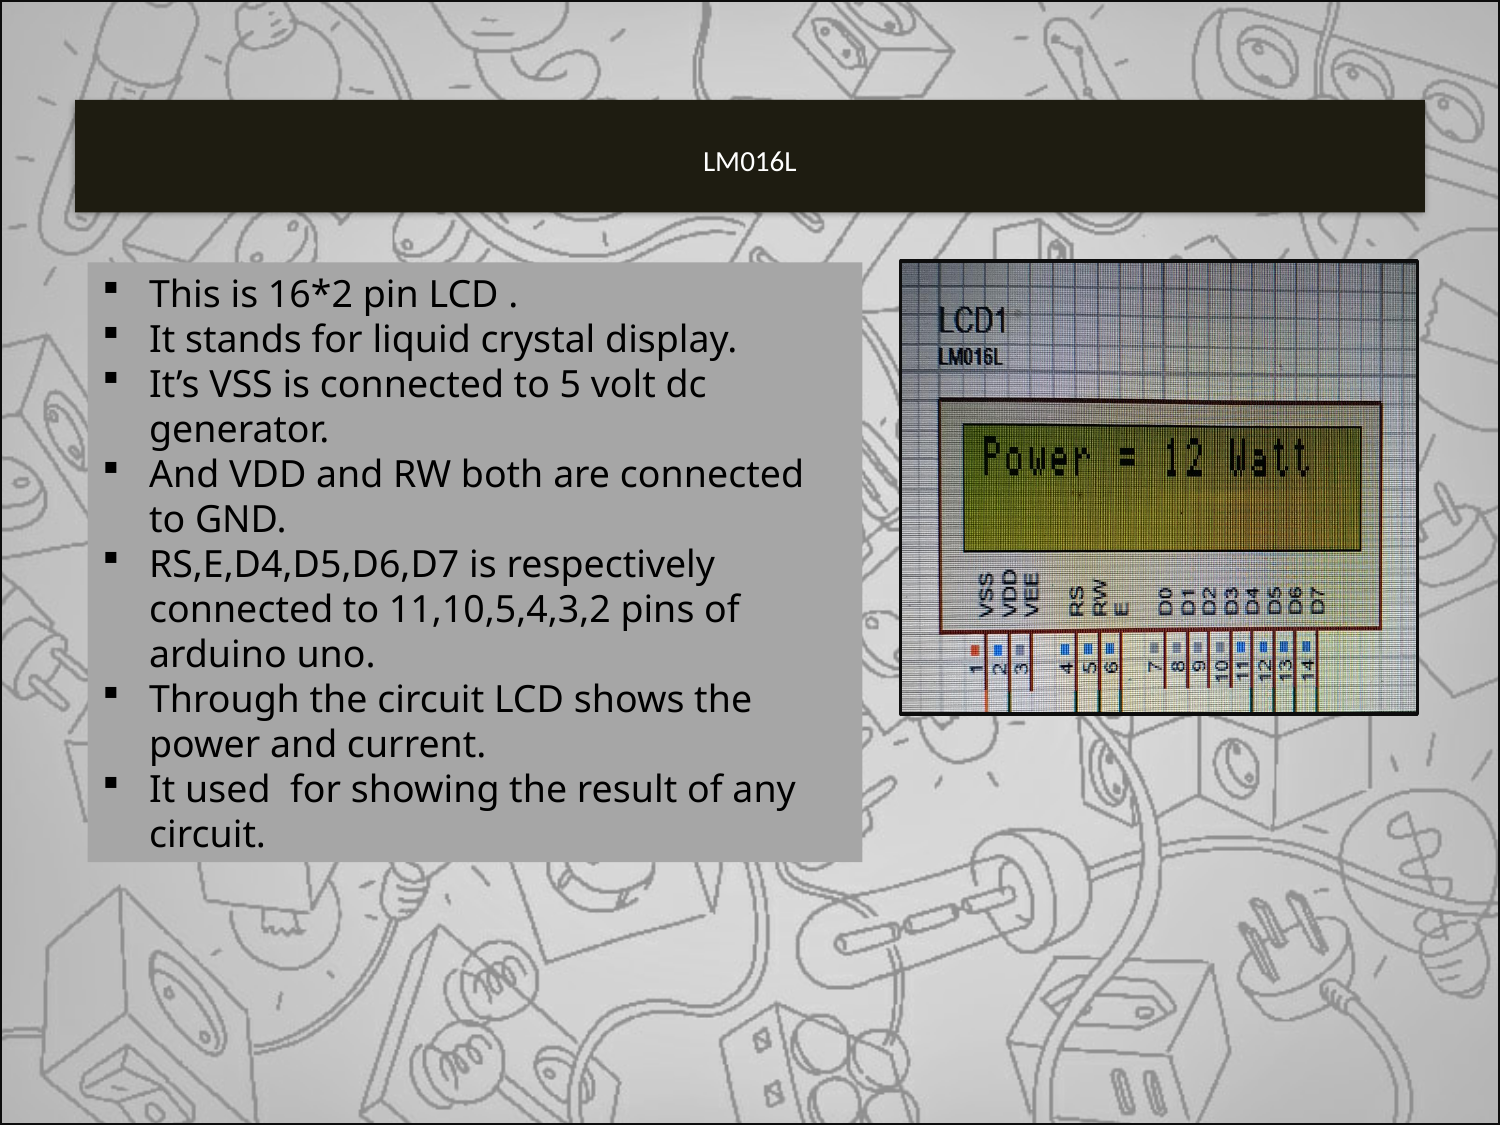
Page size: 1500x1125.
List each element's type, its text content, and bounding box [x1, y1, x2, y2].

text_box [0, 0, 1500, 1125]
title LM016L [75, 99, 1425, 213]
text_box This is 16*2 pin LCD . It stands for liquid crystal display. It’s VSS is connected to 5 volt dc generator. And VDD and RW both are connected to GND. RS,E,D4,D5,D6,D7 is respectively connected to 11,10,5,4,3,2 pins of arduino uno. Through the circuit LCD shows the power and current. It used for showing the result of any circuit. [87, 262, 863, 863]
picture [901, 262, 1417, 713]
